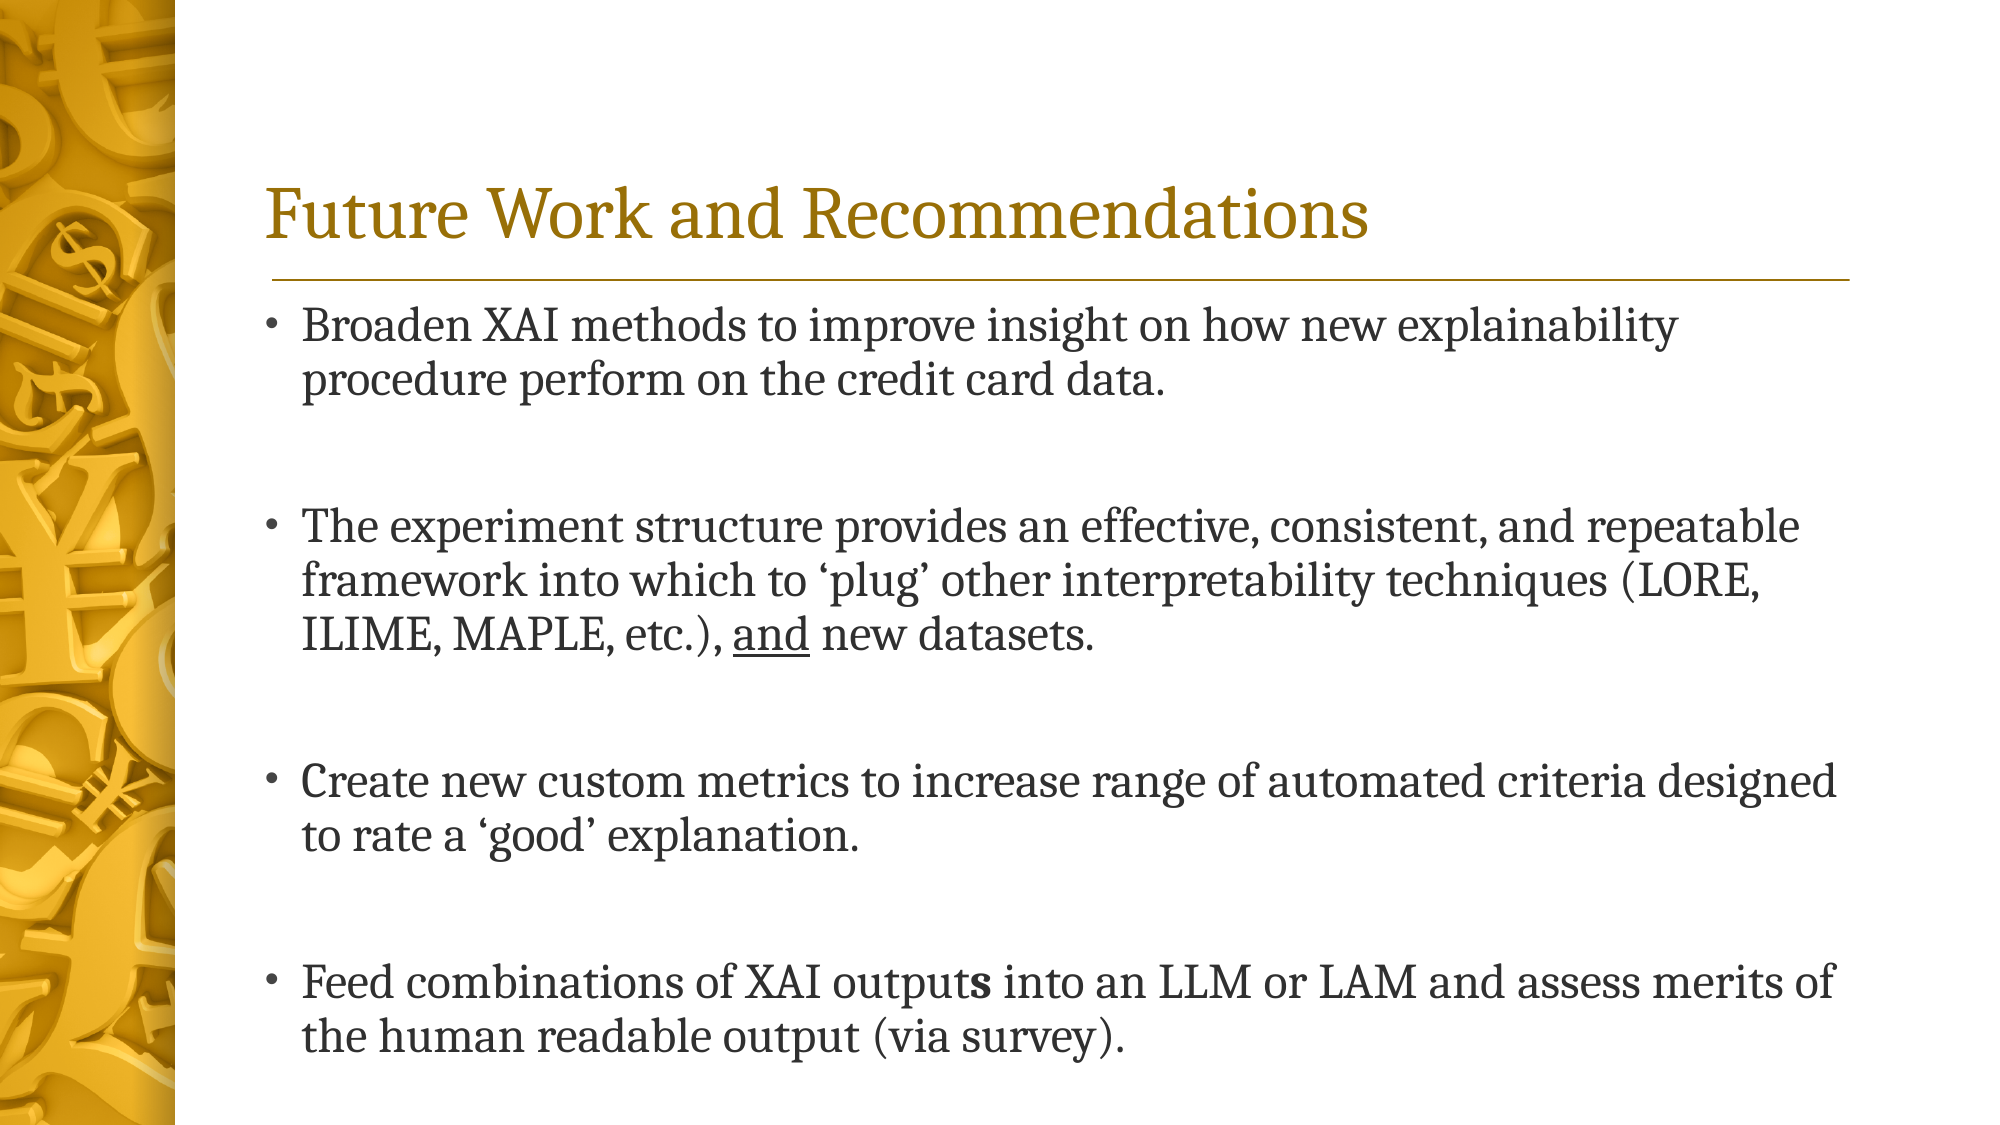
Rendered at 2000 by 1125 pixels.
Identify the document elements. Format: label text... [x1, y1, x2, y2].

list Broaden XAI methods to improve insight on how new explainability procedure perform on the credit card data. The experiment structure provides an effective, consistent, and repeatable framework into which to ‘plug’ other interpretability techniques (LORE, ILIME, MAPLE, etc.), and new datasets. Create new custom metrics to increase range of automated criteria designed to rate a ‘good’ explanation. Feed combinations of XAI outputs into an LLM or LAM and assess merits of the human readable output (via survey). [249, 290, 1863, 978]
title Future Work and Recommendations [249, 62, 1863, 263]
picture [0, 0, 175, 1125]
